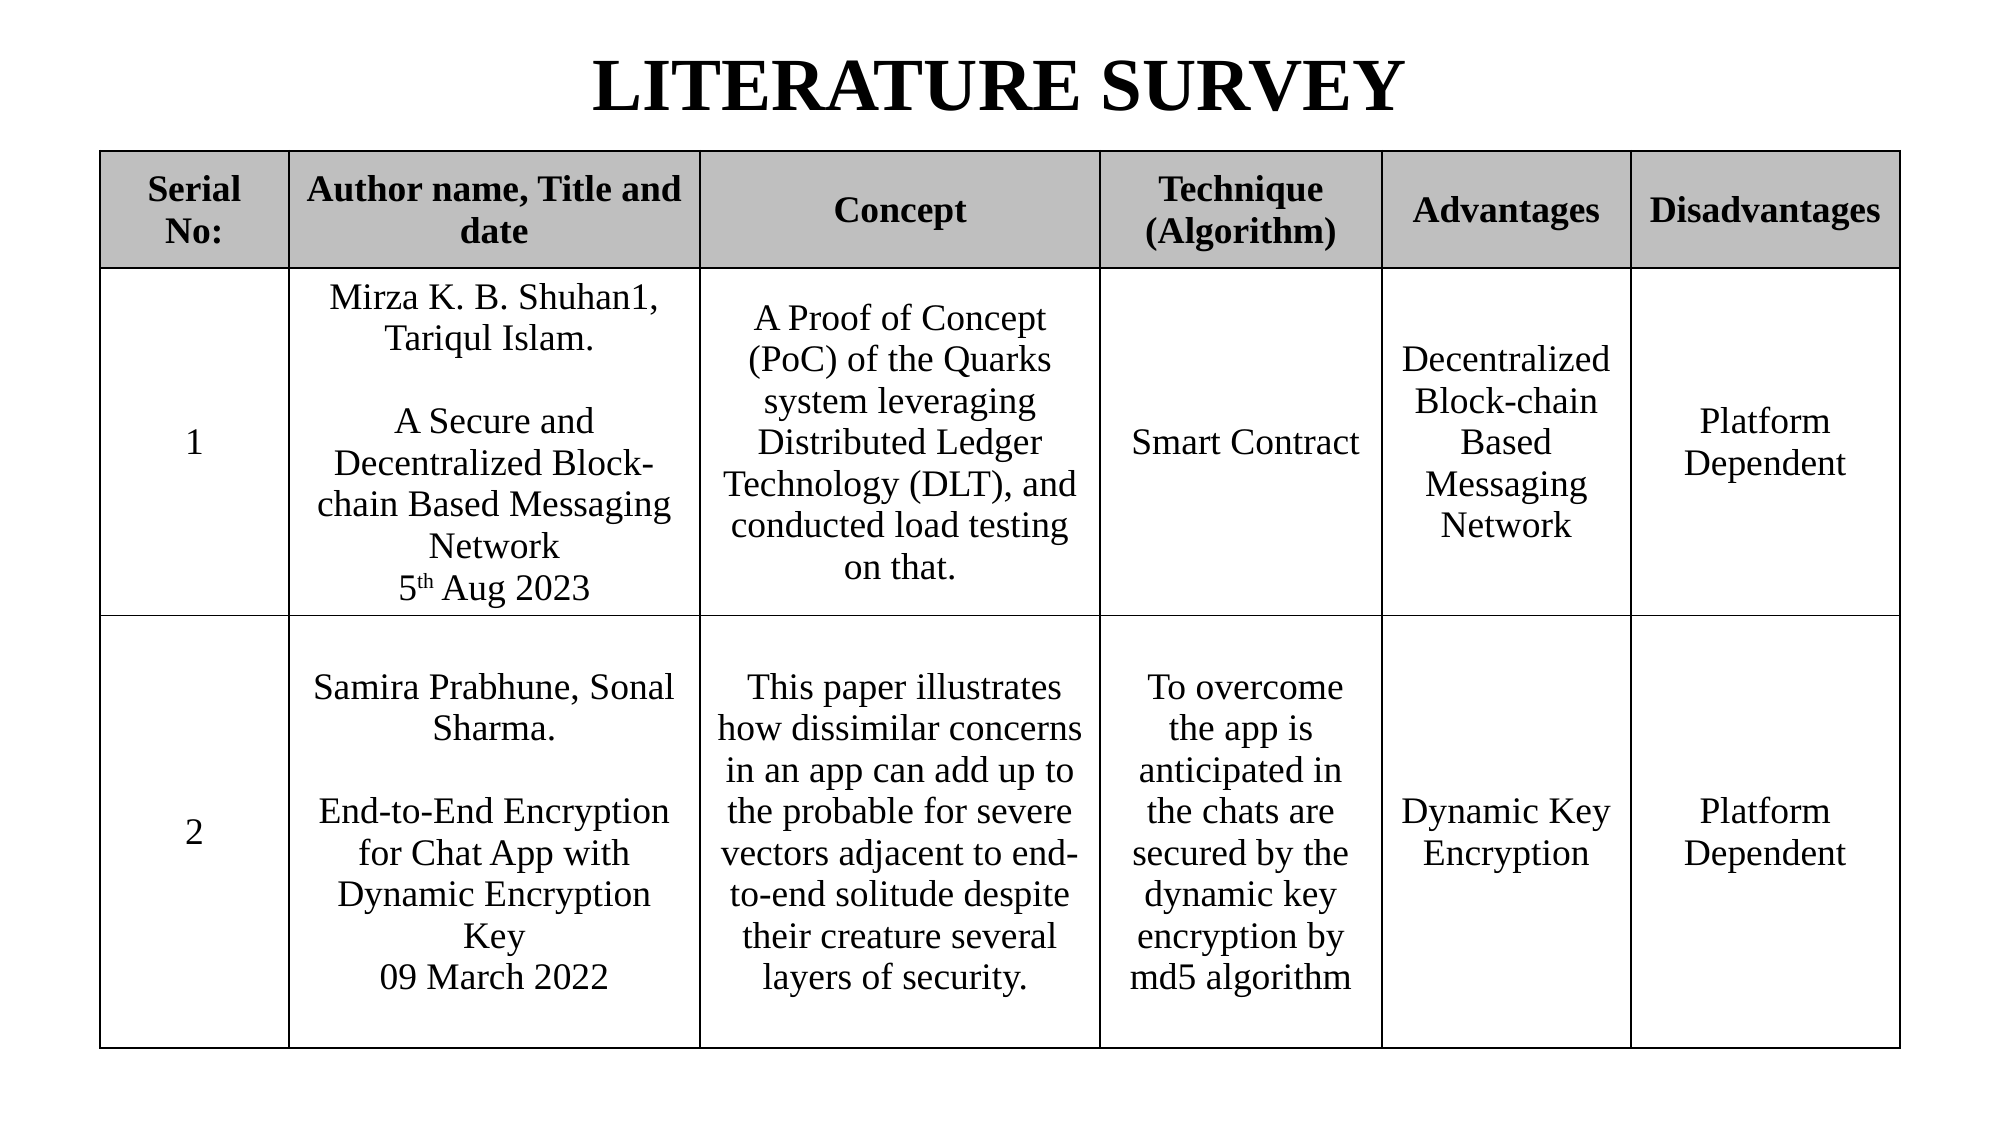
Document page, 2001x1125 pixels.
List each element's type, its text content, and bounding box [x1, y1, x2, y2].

table_cell Dynamic Key Encryption [1383, 616, 1630, 1047]
table_cell This paper illustrates how dissimilar concerns in an app can add up to the probable for severe vectors adjacent to end-to-end solitude despite their creature several layers of security. [701, 616, 1099, 1047]
table_cell 2 [101, 616, 288, 1047]
table_cell Samira Prabhune, Sonal Sharma. End-to-End Encryption for Chat App with Dynamic Encryption Key 09 March 2022 [290, 616, 699, 1047]
table_header Serial No: [101, 152, 288, 267]
table_header Concept [701, 152, 1099, 267]
table_cell Mirza K. B. Shuhan1, Tariqul Islam. A Secure and Decentralized Block-chain Based Messaging Network 5th Aug 2023 [290, 269, 699, 615]
title LITERATURE SURVEY [99, 25, 1900, 136]
table_header Author name, Title and date [290, 152, 699, 267]
table_cell Decentralized Block-chain Based Messaging Network [1383, 269, 1630, 615]
table_cell Platform Dependent [1632, 616, 1899, 1047]
table_cell Platform Dependent [1632, 269, 1899, 615]
table_cell 1 [101, 269, 288, 615]
table_cell A Proof of Concept (PoC) of the Quarks system leveraging Distributed Ledger Technology (DLT), and conducted load testing on that. [701, 269, 1099, 615]
table_cell To overcome the app is anticipated in the chats are secured by the dynamic key encryption by md5 algorithm [1101, 616, 1381, 1047]
table_header Advantages [1383, 152, 1630, 267]
table_header Technique (Algorithm) [1101, 152, 1381, 267]
table_header Disadvantages [1632, 152, 1899, 267]
table_cell Smart Contract [1101, 269, 1381, 615]
